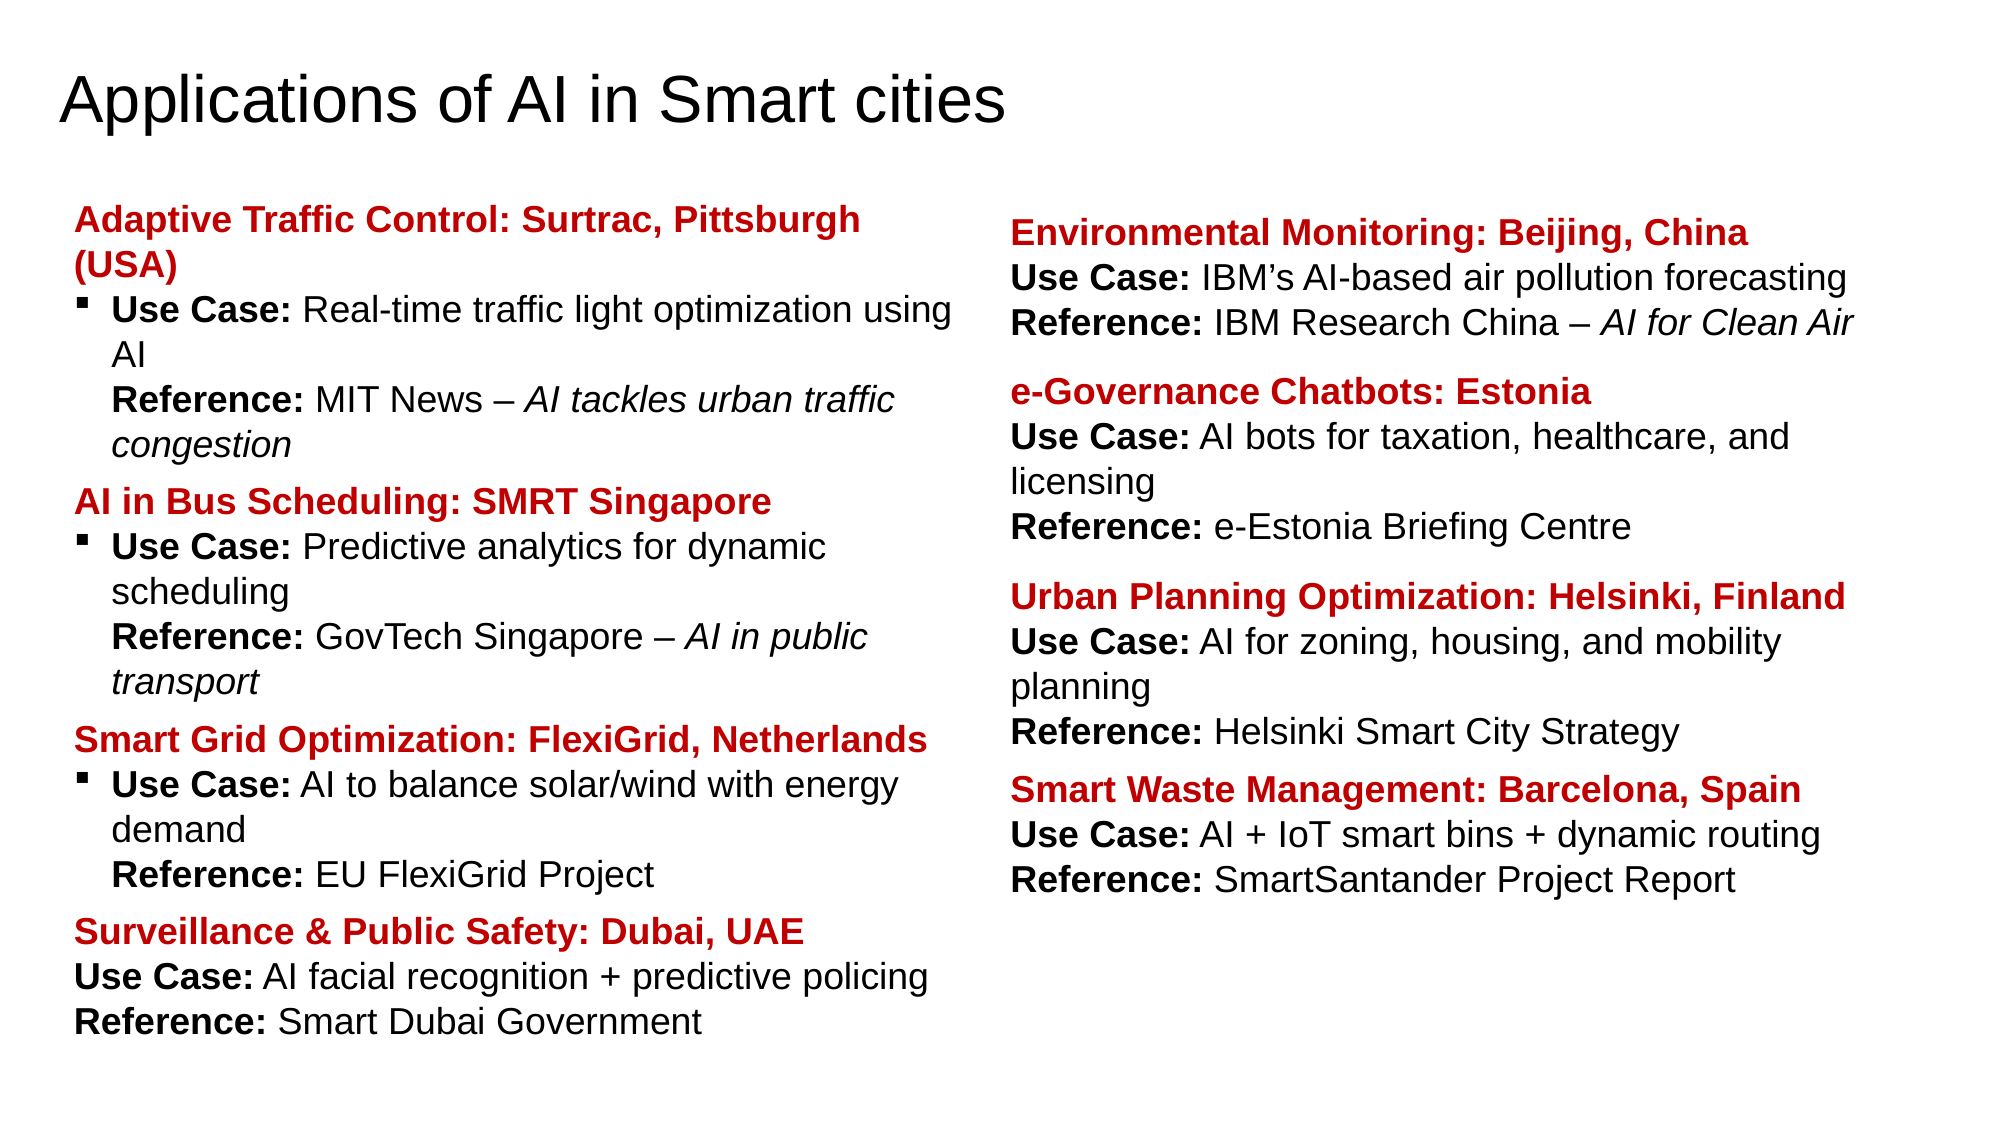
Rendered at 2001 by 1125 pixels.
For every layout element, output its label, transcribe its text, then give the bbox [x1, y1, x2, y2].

title Applications of AI in Smart cities [44, 27, 1947, 175]
text_box Environmental Monitoring: Beijing, China Use Case: IBM’s AI-based air pollution forecasting Reference: IBM Research China – AI for Clean Air e-Governance Chatbots: Estonia Use Case: AI bots for taxation, healthcare, and licensing Reference: e-Estonia Briefing Centre Urban Planning Optimization: Helsinki, Finland Use Case: AI for zoning, housing, and mobility planning Reference: Helsinki Smart City Strategy Smart Waste Management: Barcelona, Spain Use Case: AI + IoT smart bins + dynamic routing Reference: SmartSantander Project Report [995, 200, 1905, 953]
list Adaptive Traffic Control: Surtrac, Pittsburgh (USA) Use Case: Real-time traffic light optimization using AI Reference: MIT News – AI tackles urban traffic congestion AI in Bus Scheduling: SMRT Singapore Use Case: Predictive analytics for dynamic scheduling Reference: GovTech Singapore – AI in public transport Smart Grid Optimization: FlexiGrid, Netherlands Use Case: AI to balance solar/wind with energy demand Reference: EU FlexiGrid Project Surveillance & Public Safety: Dubai, UAE Use Case: AI facial recognition + predictive policing Reference: Smart Dubai Government [58, 187, 987, 1036]
